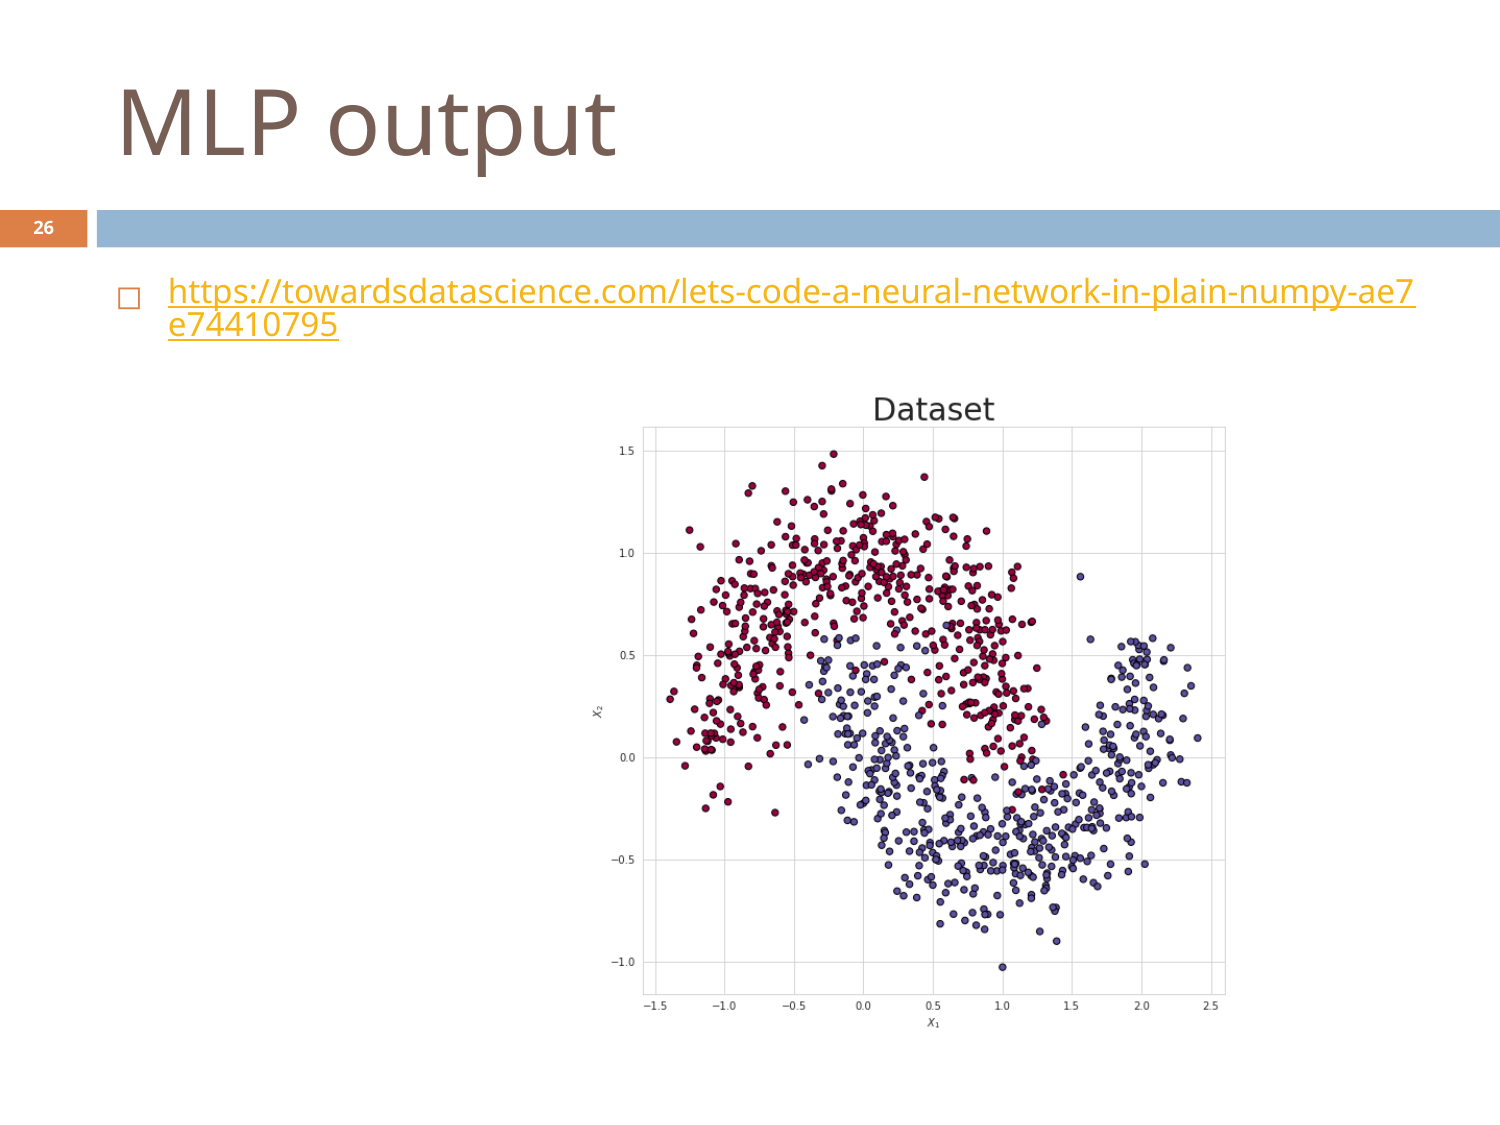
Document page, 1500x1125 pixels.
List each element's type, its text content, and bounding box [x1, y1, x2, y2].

title MLP output [100, 37, 1438, 200]
list https://towardsdatascience.com/lets-code-a-neural-network-in-plain-numpy-ae7e74410795 [100, 262, 1438, 1000]
slide_number 26 [0, 208, 88, 249]
picture [549, 337, 1301, 1088]
